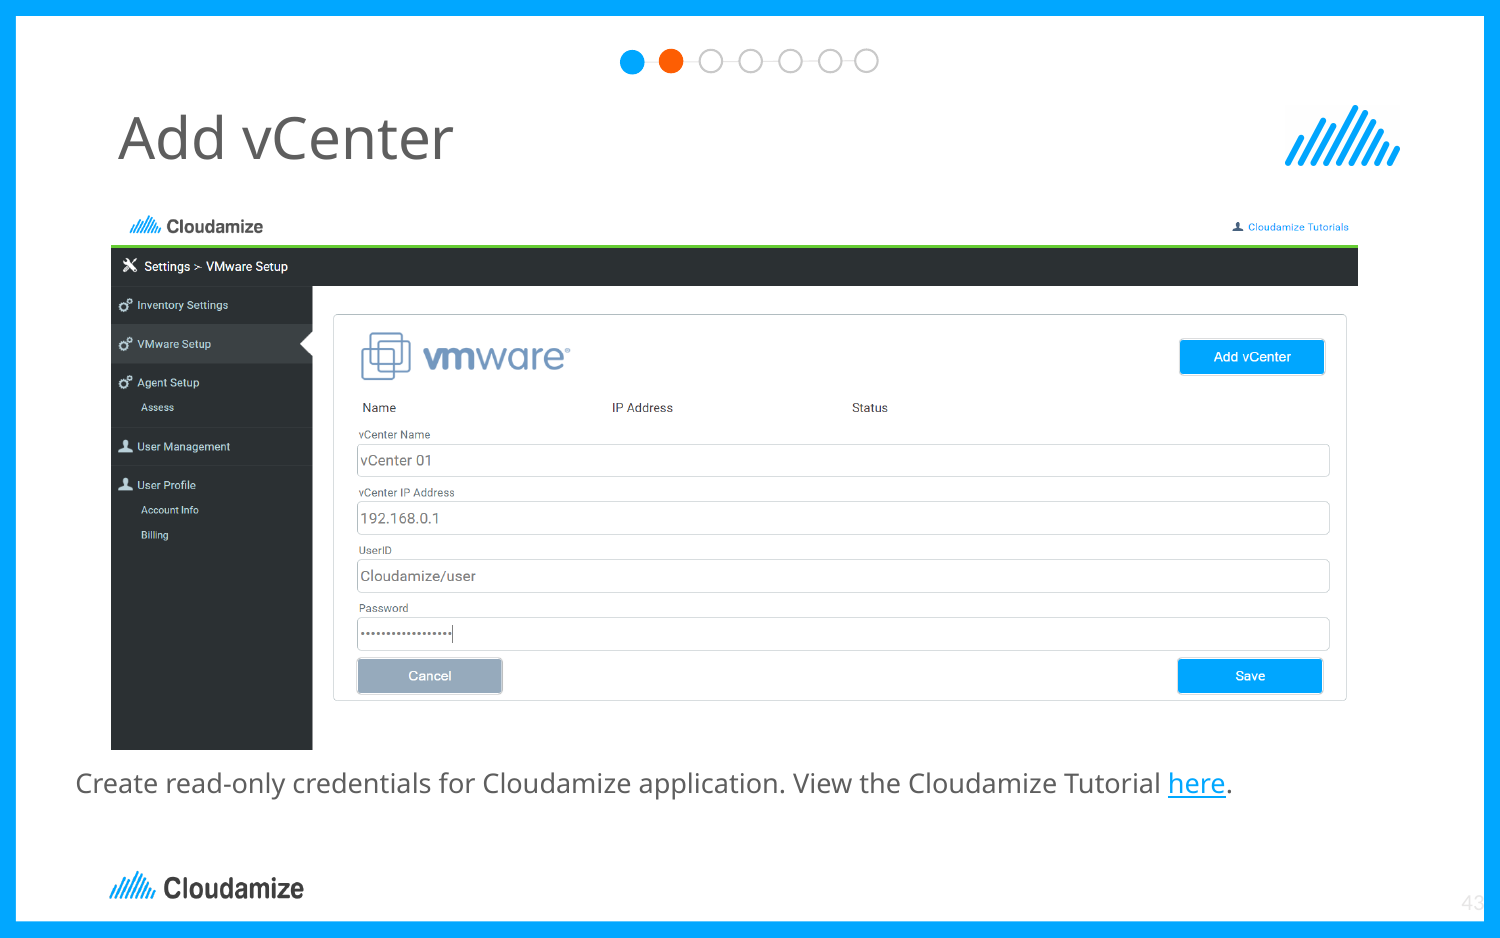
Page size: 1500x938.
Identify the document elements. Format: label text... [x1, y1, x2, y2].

picture [111, 204, 1358, 750]
title Add vCenter [103, 49, 1258, 232]
picture [1285, 105, 1400, 166]
slide_number 43 [1150, 876, 1500, 927]
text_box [620, 49, 878, 74]
list Create read-only credentials for Cloudamize application. View the Cloudamize Tutorial here. [60, 749, 1411, 842]
